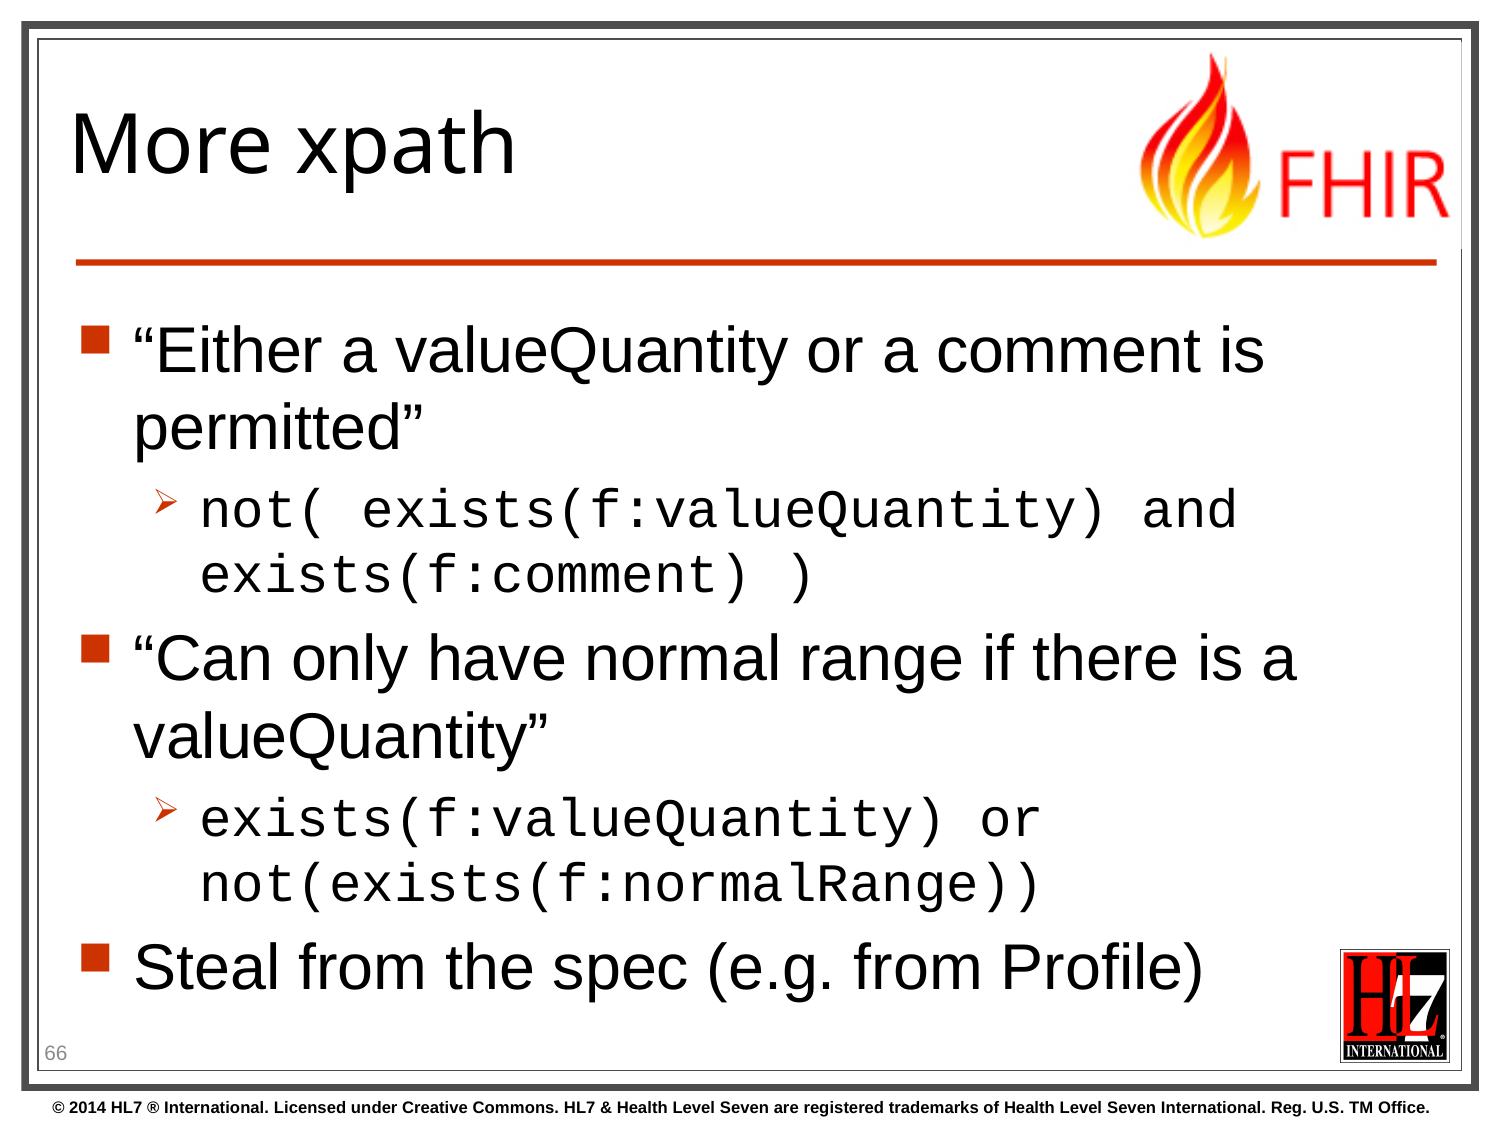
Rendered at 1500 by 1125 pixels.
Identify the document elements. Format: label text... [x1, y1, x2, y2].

picture [1128, 42, 1462, 249]
list “Either a valueQuantity or a comment is permitted” not( exists(f:valueQuantity) and exists(f:comment) ) “Can only have normal range if there is a valueQuantity” exists(f:valueQuantity) or not(exists(f:normalRange)) Steal from the spec (e.g. from Profile) [62, 299, 1438, 1035]
picture [1340, 949, 1450, 1063]
slide_number 66 [29, 1034, 148, 1071]
title More xpath [53, 54, 1128, 244]
